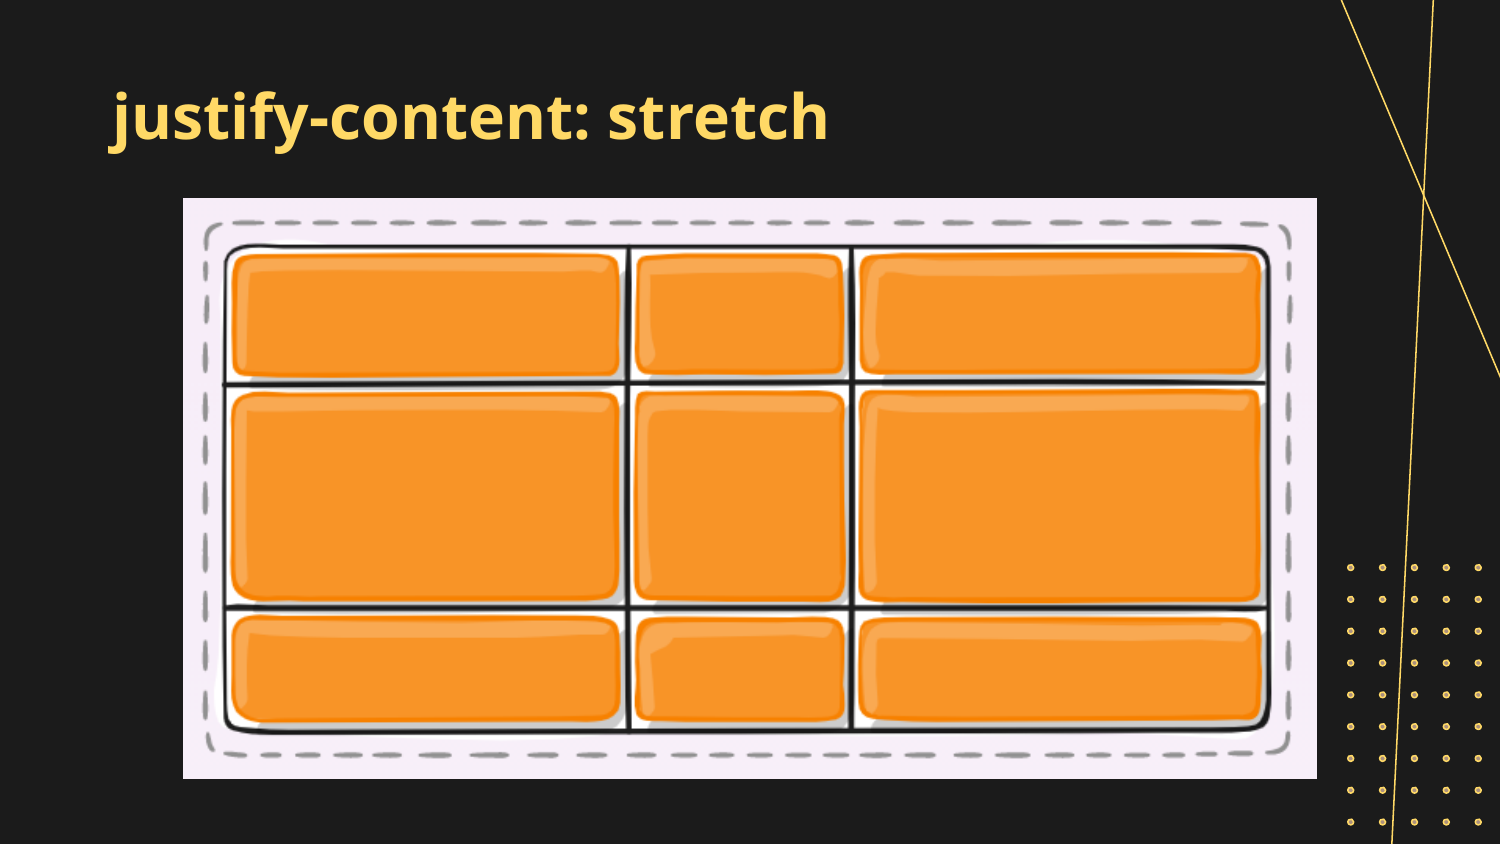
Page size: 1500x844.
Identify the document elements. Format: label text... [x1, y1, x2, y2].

picture [183, 198, 1317, 779]
title justify-content: stretch [97, 61, 885, 156]
